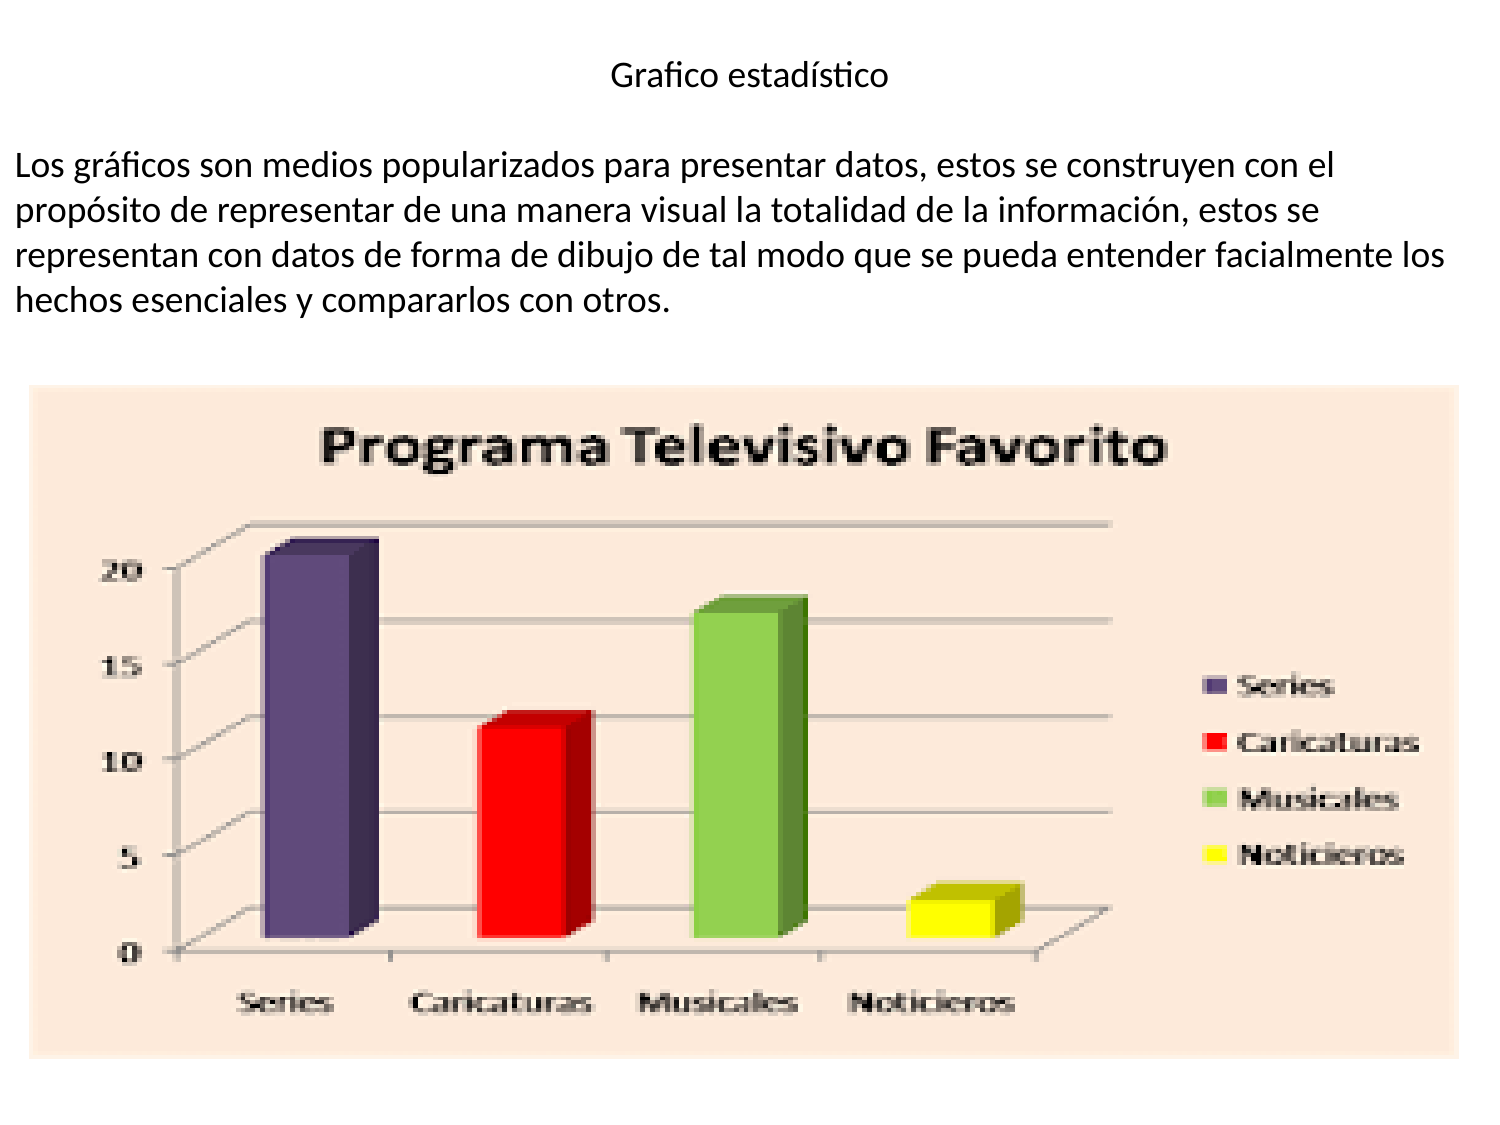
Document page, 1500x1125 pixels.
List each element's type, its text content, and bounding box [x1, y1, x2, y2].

text_box Grafico estadístico Los gráficos son medios popularizados para presentar datos, estos se construyen con el propósito de representar de una manera visual la totalidad de la información, estos se representan con datos de forma de dibujo de tal modo que se pueda entender facialmente los hechos esenciales y compararlos con otros. [0, 42, 1500, 328]
picture [29, 385, 1459, 1059]
